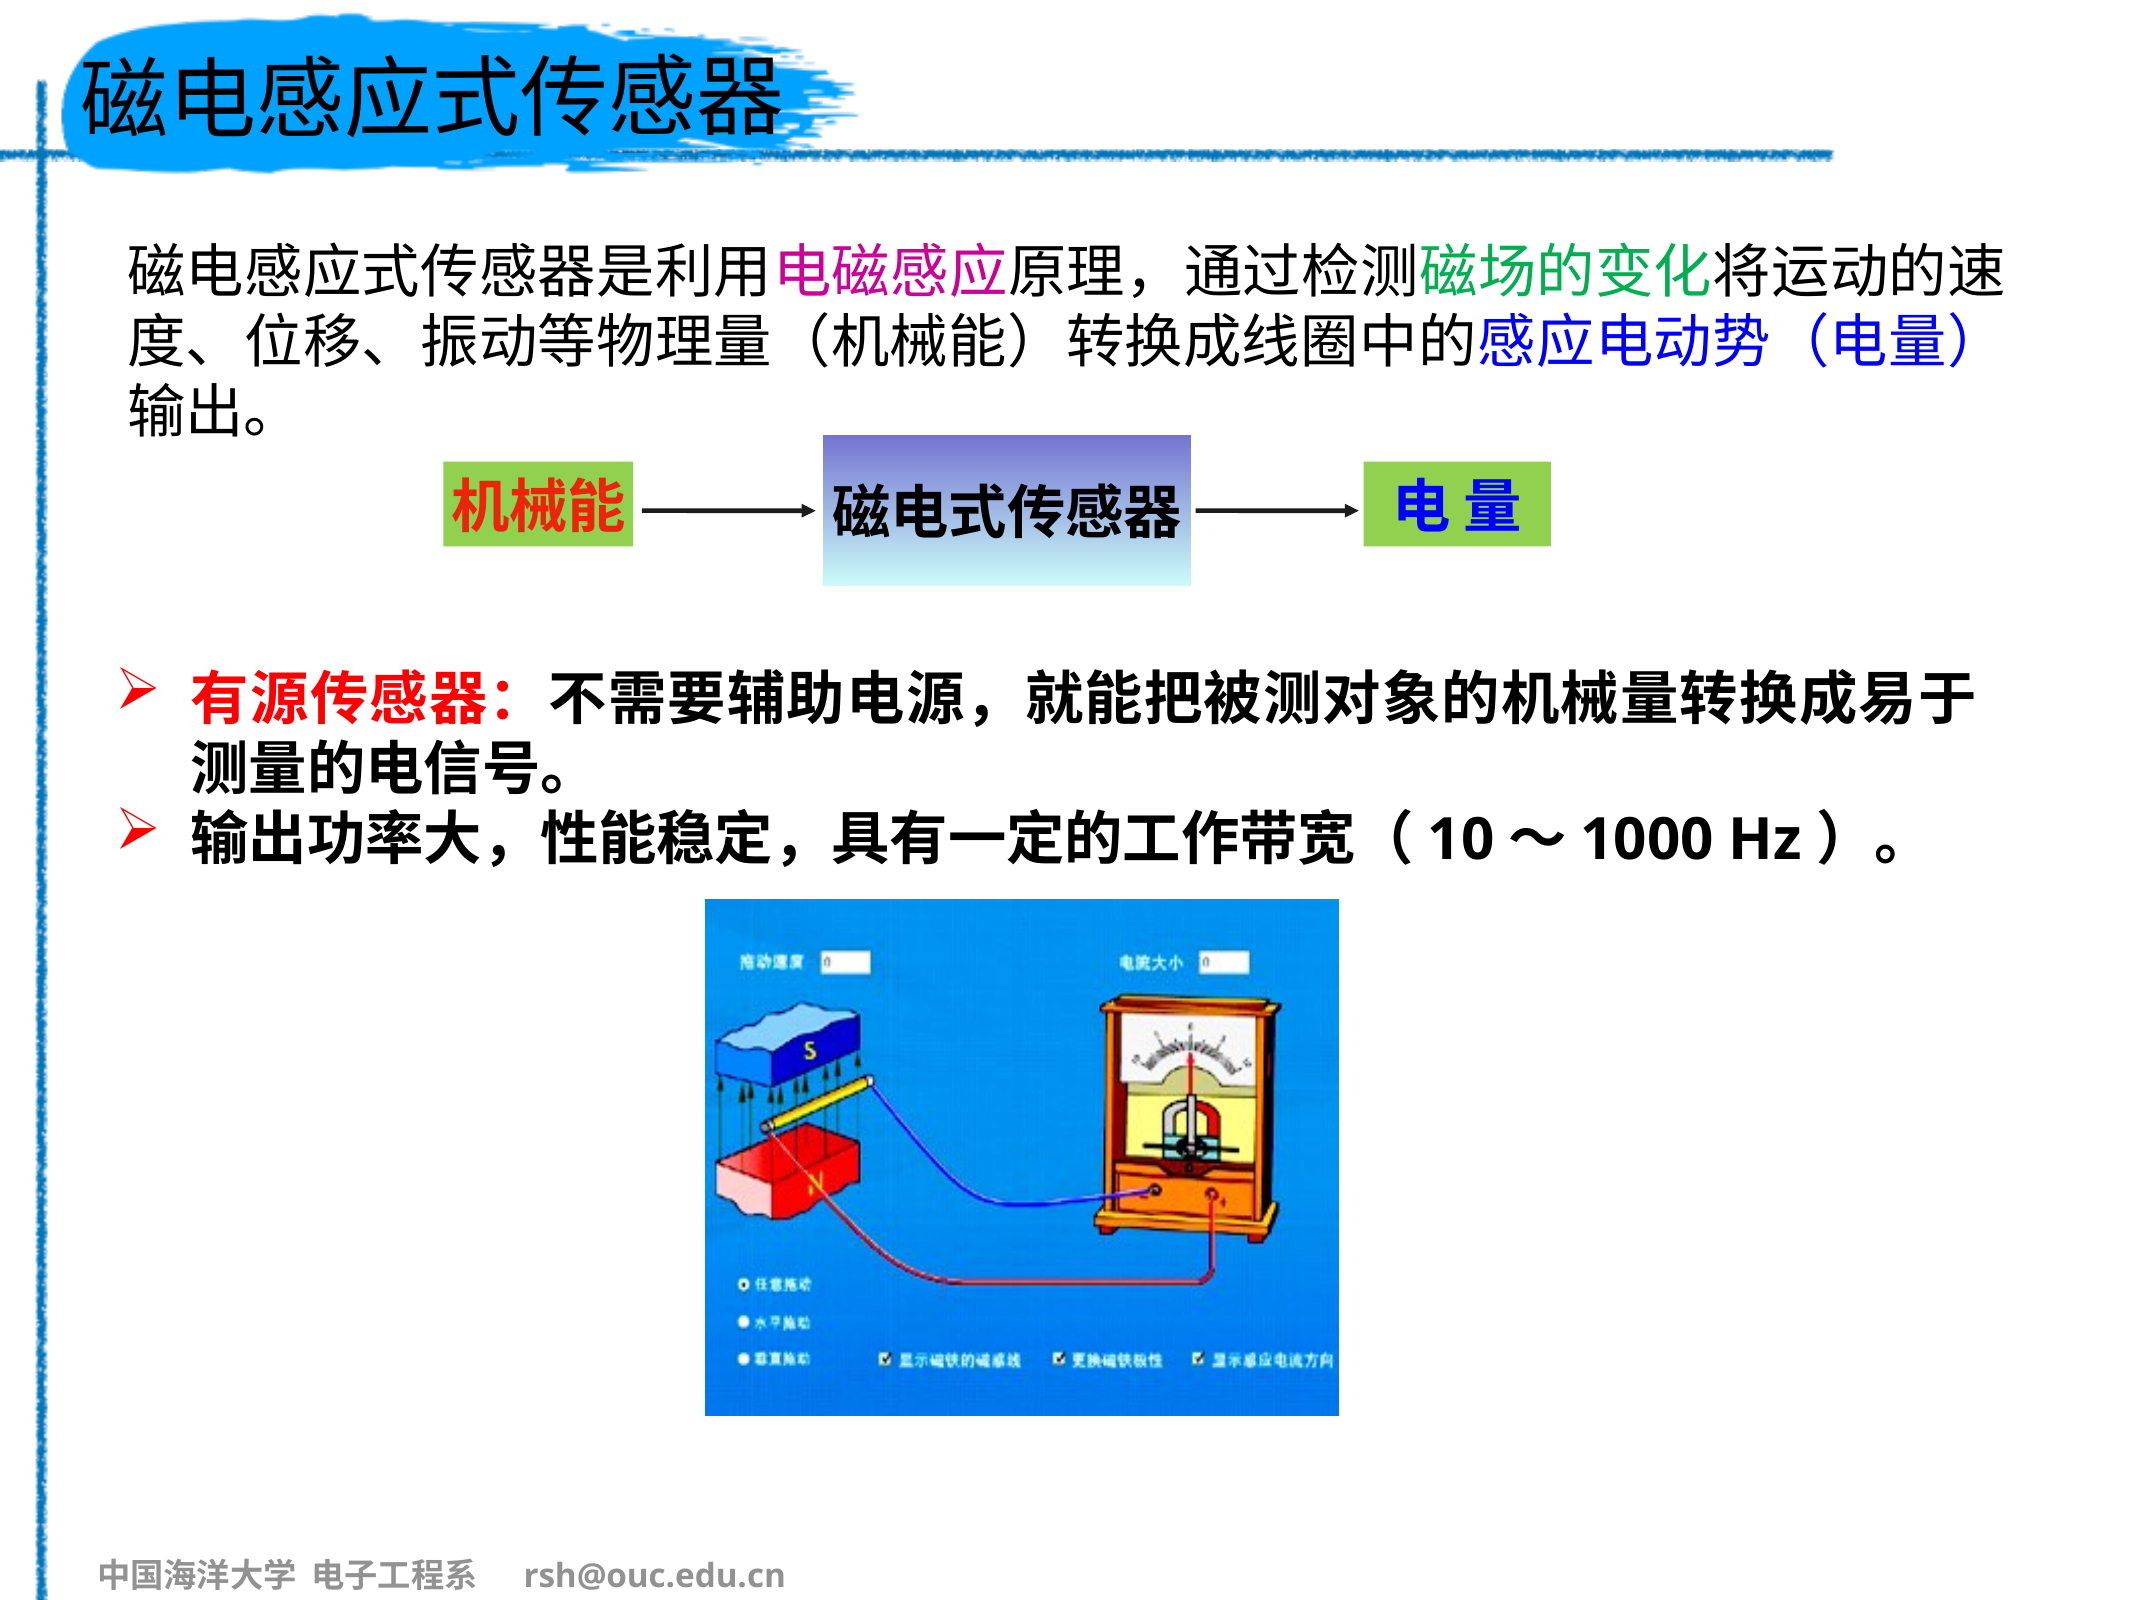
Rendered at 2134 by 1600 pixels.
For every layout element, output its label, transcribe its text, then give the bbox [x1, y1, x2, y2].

title 磁电感应式传感器 [66, 0, 799, 188]
picture [798, 10, 1841, 178]
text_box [441, 435, 1552, 586]
text_box 磁电感应式传感器是利用电磁感应原理，通过检测磁场的变化将运动的速度、位移、振动等物理量（机械能）转换成线圈中的感应电动势（电量）输出。 [119, 226, 2015, 453]
picture [0, 10, 67, 1600]
text_box 有源传感器：不需要辅助电源，就能把被测对象的机械量转换成易于测量的电信号。 输出功率大，性能稳定，具有一定的工作带宽（10～1000 Hz）。 [107, 652, 1987, 879]
picture [705, 898, 1339, 1416]
